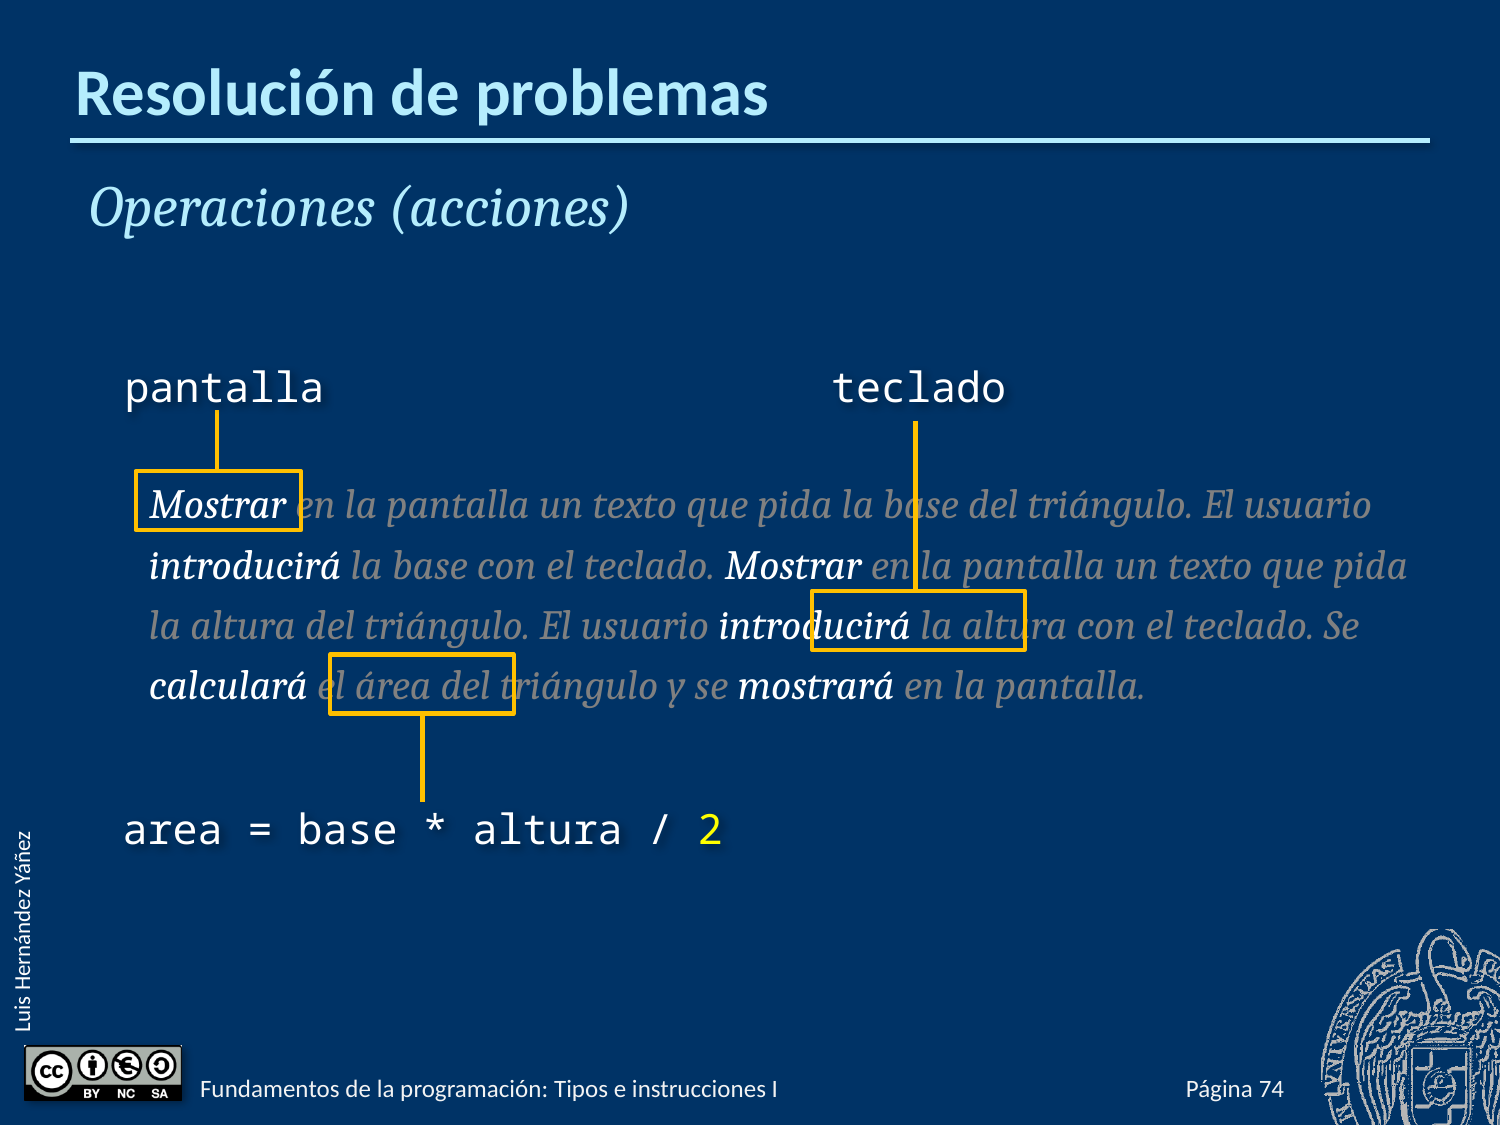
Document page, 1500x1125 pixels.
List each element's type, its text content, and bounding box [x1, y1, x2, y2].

picture [1321, 929, 1500, 1125]
list Operaciones (acciones) Mostrar en la pantalla un texto que pida la base del triángulo. El usuario introducirá la base con el teclado. Mostrar en la pantalla un texto que pida la altura del triángulo. El usuario introducirá la altura con el teclado. Se calculará el área del triángulo y se mostrará en la pantalla. [75, 160, 1425, 1000]
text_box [811, 353, 1025, 650]
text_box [129, 654, 716, 862]
slide_number Página 74 [1136, 1042, 1285, 1103]
list Ejemplo de Diagrama de Flujo [110, 355, 337, 541]
picture [24, 1045, 182, 1101]
title Resolución de problemas [75, 46, 1425, 129]
list Ejemplo de Diagrama de Flujo [805, 356, 1030, 662]
list Ejemplo de Diagrama de Flujo [123, 656, 722, 872]
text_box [116, 353, 333, 531]
footer Fundamentos de la programación: Tipos e instrucciones I [200, 1042, 1114, 1103]
